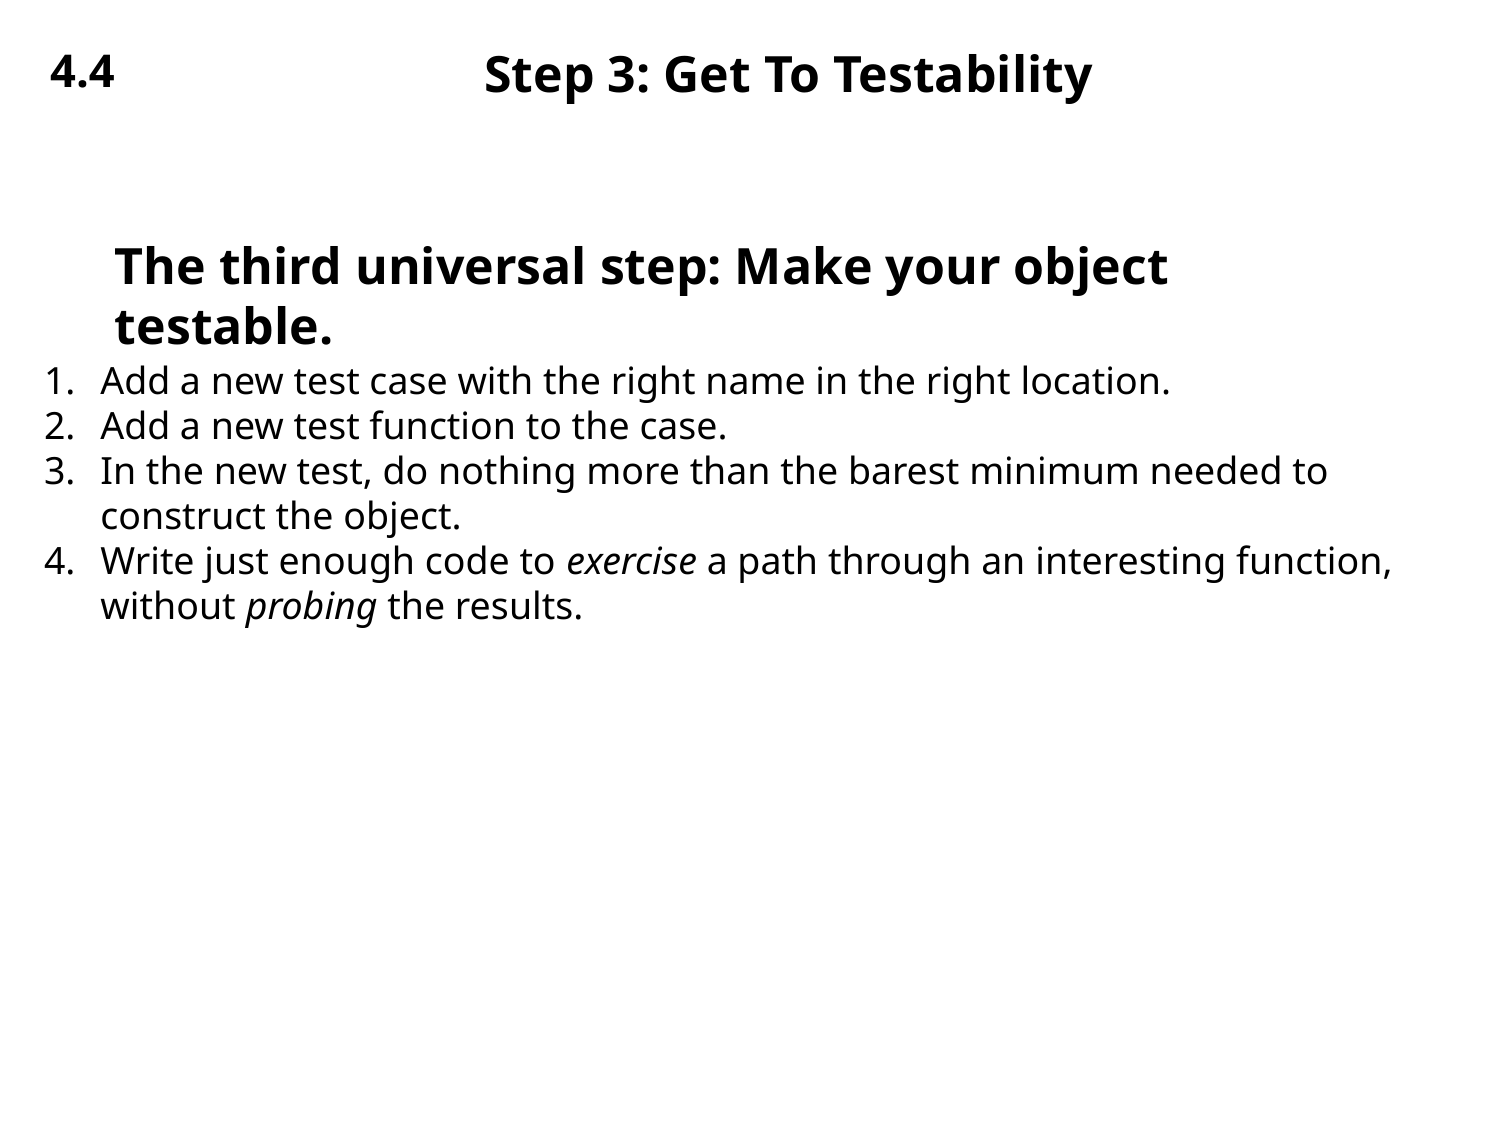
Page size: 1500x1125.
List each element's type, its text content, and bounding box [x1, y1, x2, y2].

text_box The third universal step: Make your object testable. [100, 226, 1412, 349]
list 4.4 [35, 35, 160, 106]
title Step 3: Get To Testability [152, 35, 1425, 108]
text_box Add a new test case with the right name in the right location. Add a new test function to the case. In the new test, do nothing more than the barest minimum needed to construct the object. Write just enough code to exercise a path through an interesting function, without probing the results. [29, 349, 1424, 725]
